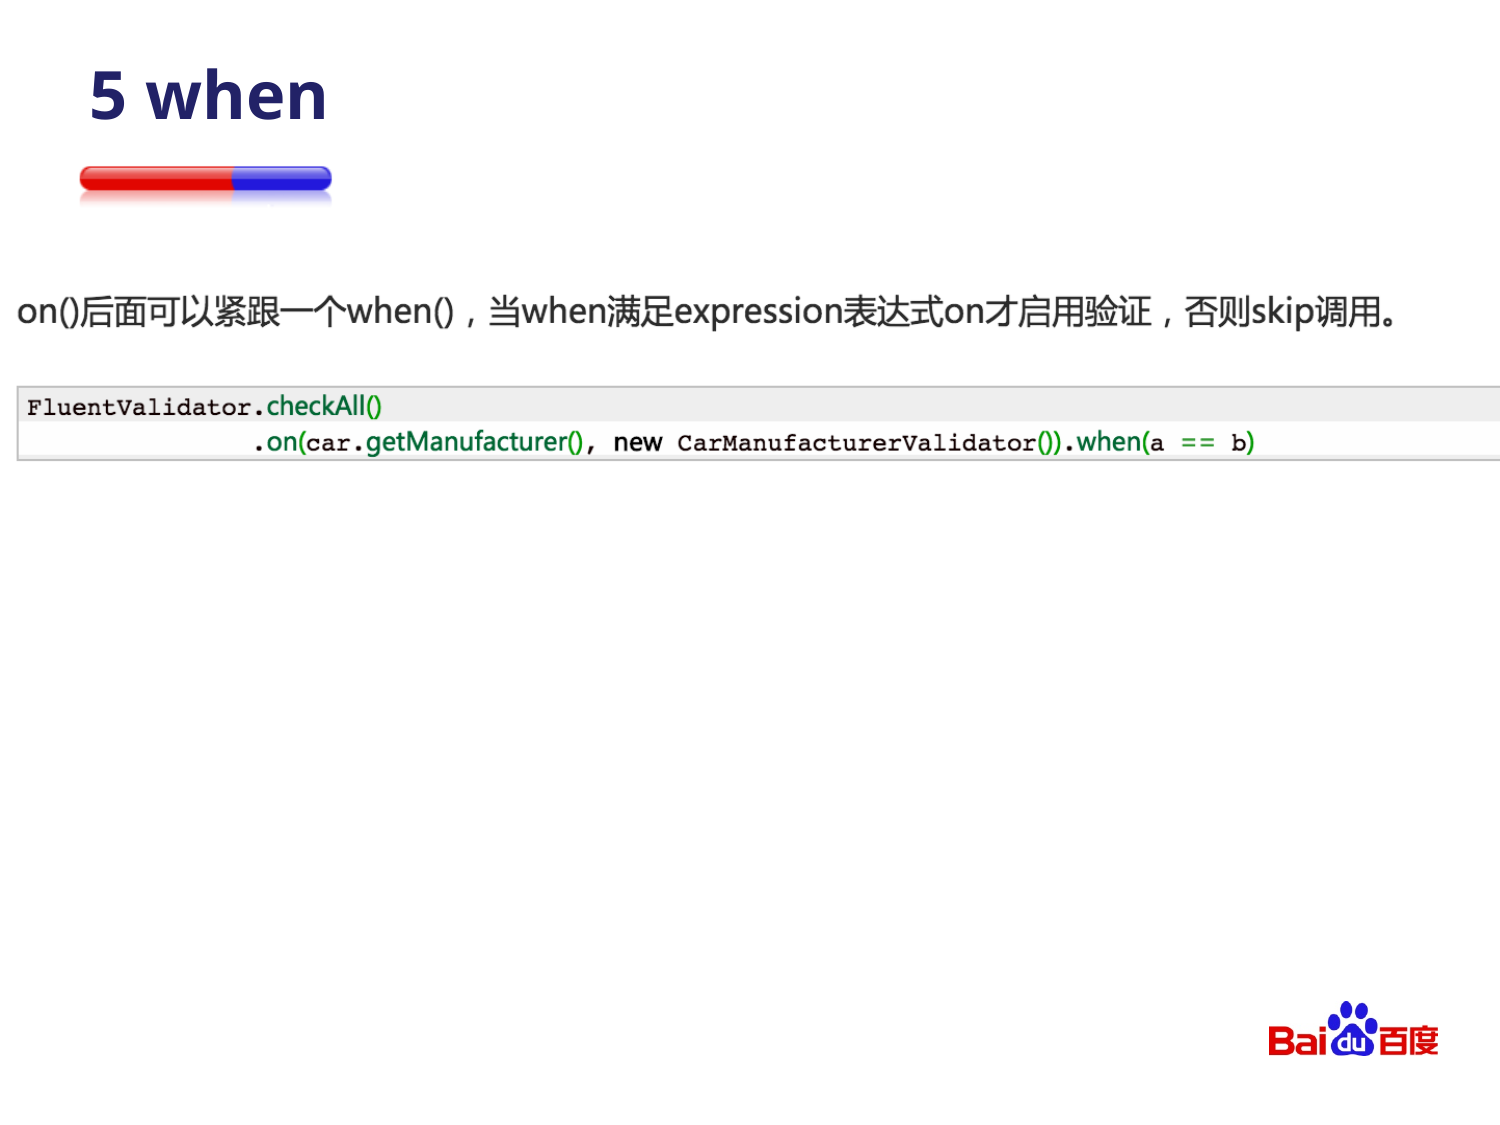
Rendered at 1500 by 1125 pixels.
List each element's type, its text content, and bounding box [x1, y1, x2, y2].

picture [1269, 1001, 1438, 1056]
picture [0, 278, 1500, 504]
title 5 when [75, 45, 1425, 233]
